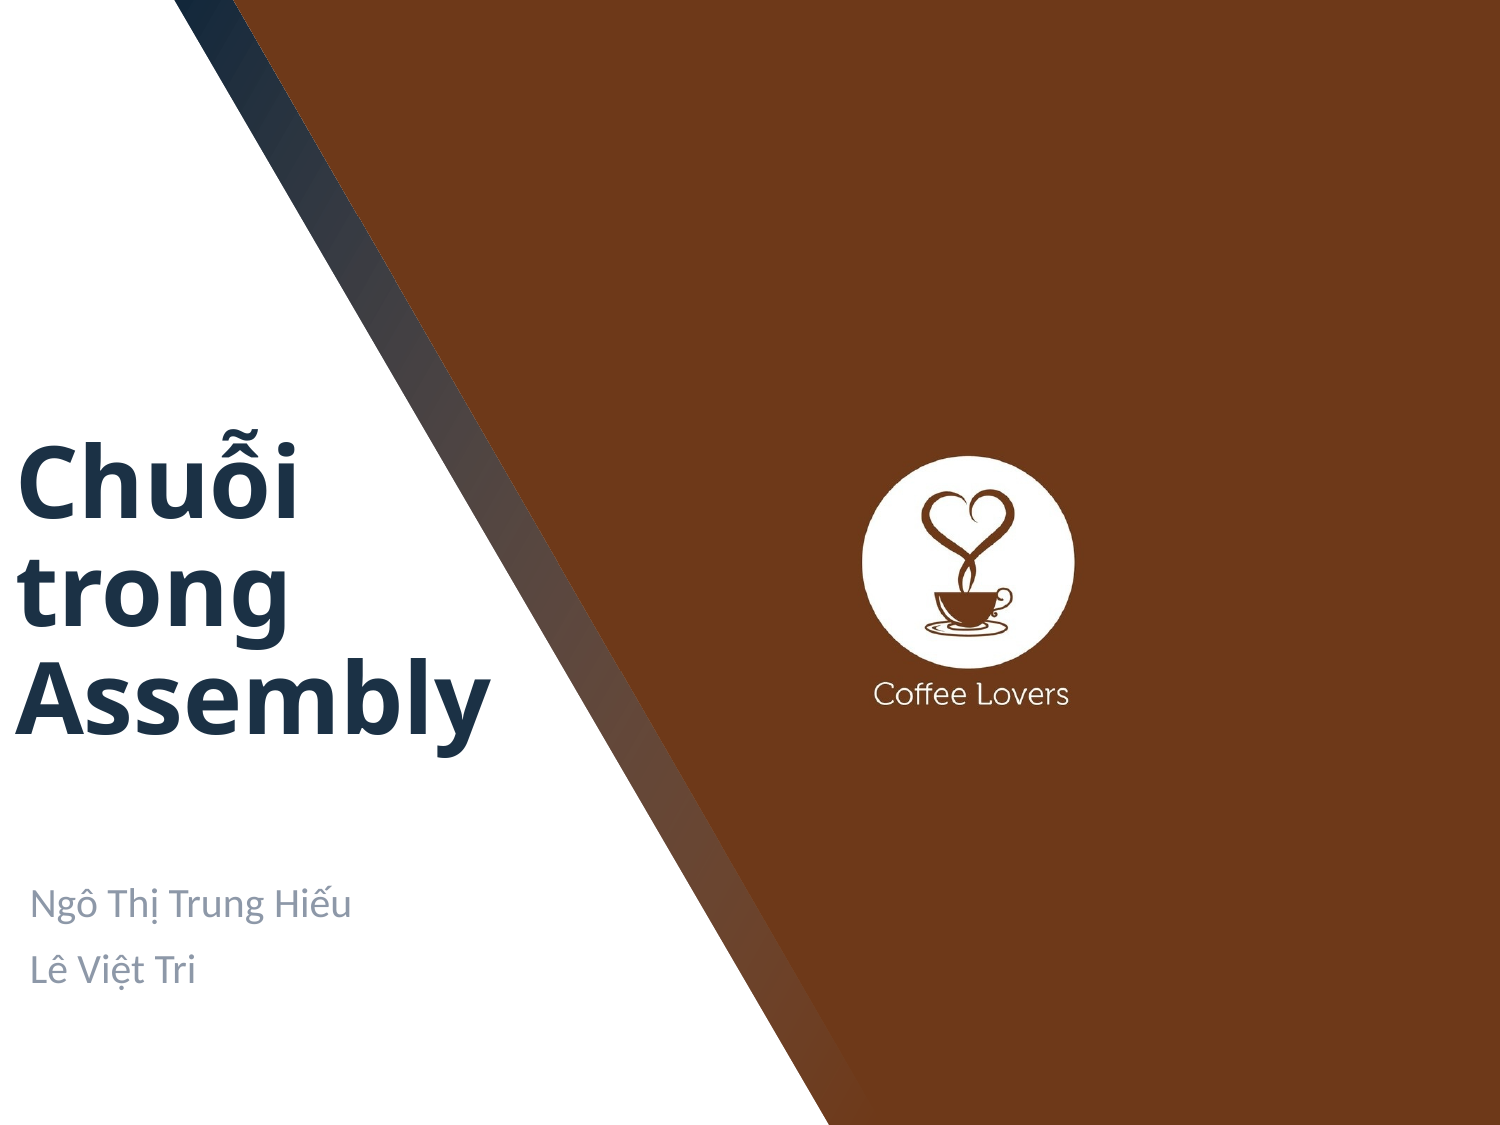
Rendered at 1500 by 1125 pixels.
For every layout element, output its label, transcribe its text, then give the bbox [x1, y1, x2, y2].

picture [234, 0, 1500, 1125]
title Chuỗi trong Assembly [0, 371, 532, 764]
subtitle Ngô Thị Trung Hiếu Lê Việt Tri [14, 874, 547, 1024]
